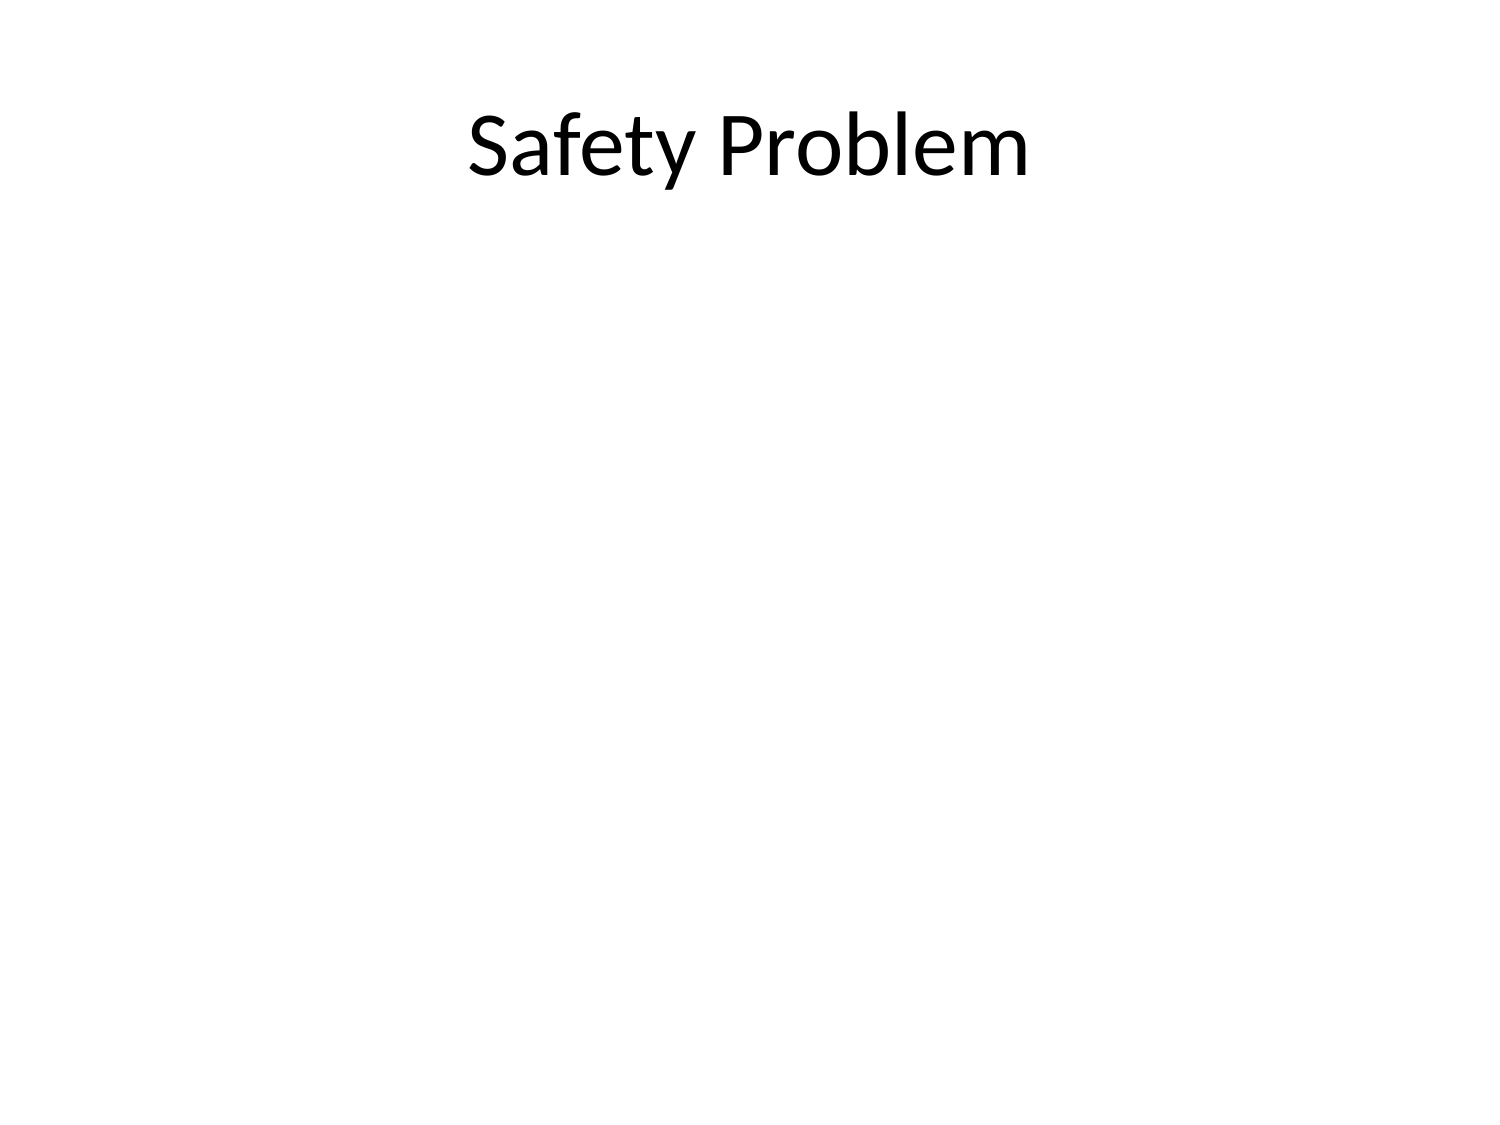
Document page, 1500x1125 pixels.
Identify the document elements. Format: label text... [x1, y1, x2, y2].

title Safety Problem [75, 45, 1425, 233]
